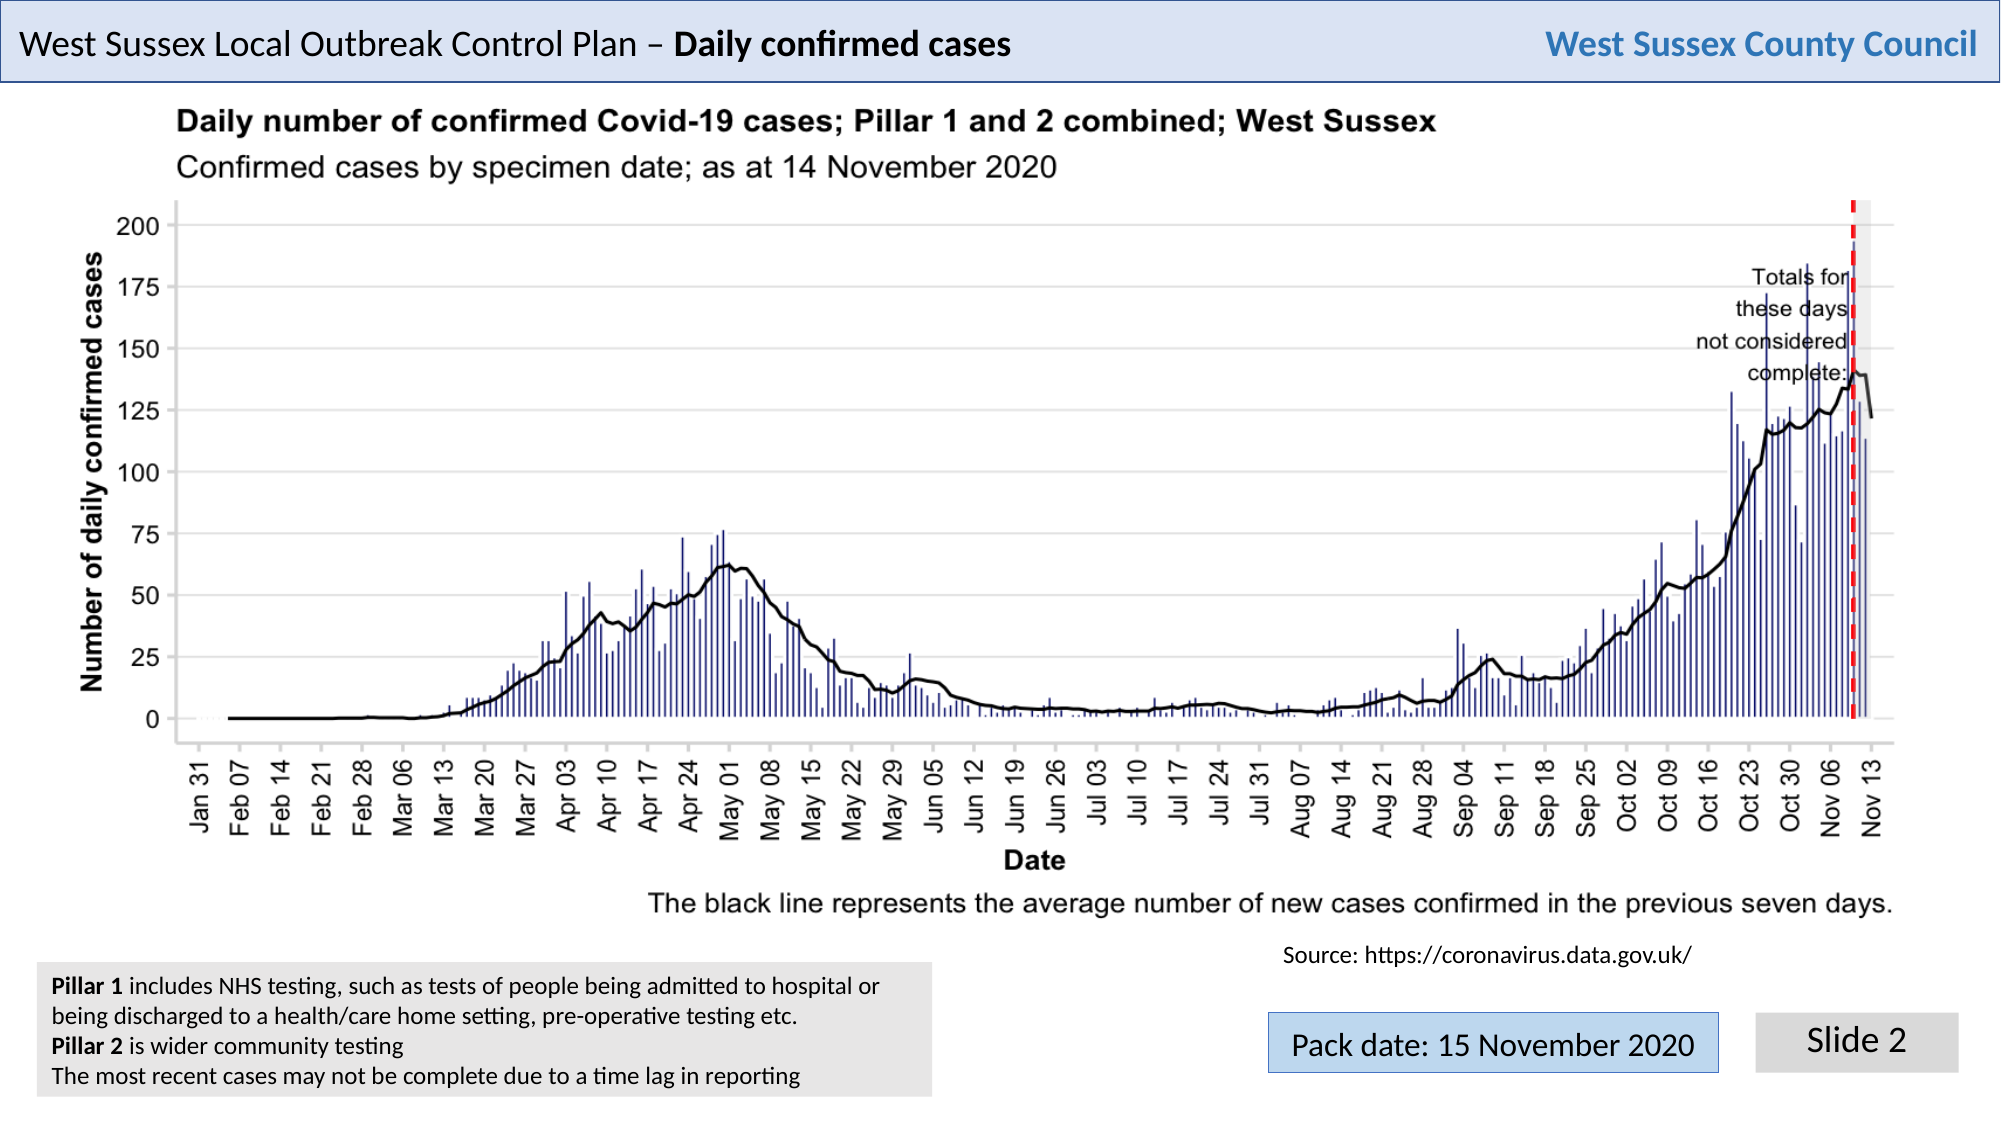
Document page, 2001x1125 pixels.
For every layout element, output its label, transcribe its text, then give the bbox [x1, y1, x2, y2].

list Source: https://coronavirus.data.gov.uk/ [1268, 935, 1912, 995]
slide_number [1268, 1012, 1719, 1073]
picture [63, 91, 1912, 935]
list Slide 2 [1755, 1012, 1959, 1073]
